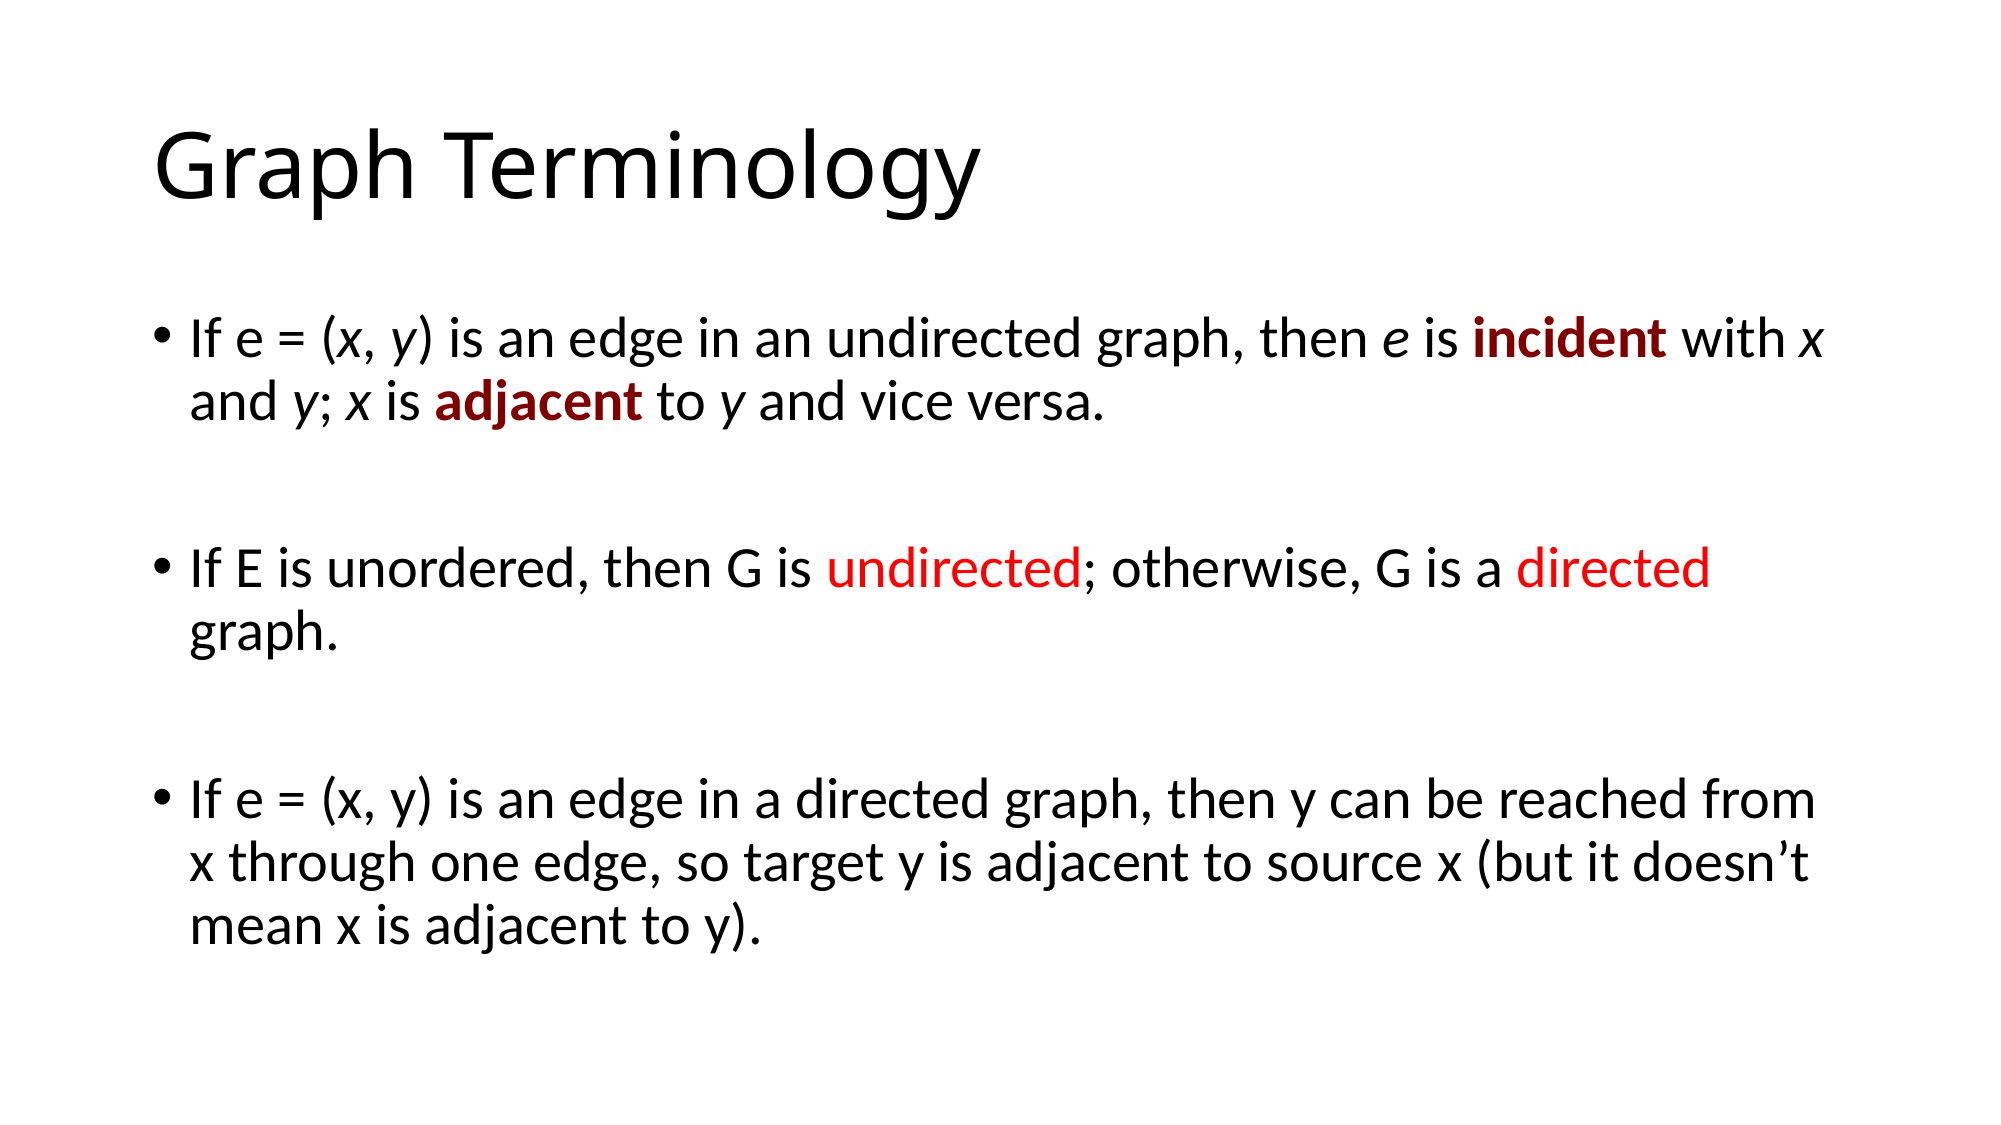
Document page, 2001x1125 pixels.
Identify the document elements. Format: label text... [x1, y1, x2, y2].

list If e = (x, y) is an edge in an undirected graph, then e is incident with x and y; x is adjacent to y and vice versa. If E is unordered, then G is undirected; otherwise, G is a directed graph. If e = (x, y) is an edge in a directed graph, then y can be reached from x through one edge, so target y is adjacent to source x (but it doesn’t mean x is adjacent to y). [137, 299, 1863, 1014]
title Graph Terminology [137, 59, 1863, 278]
